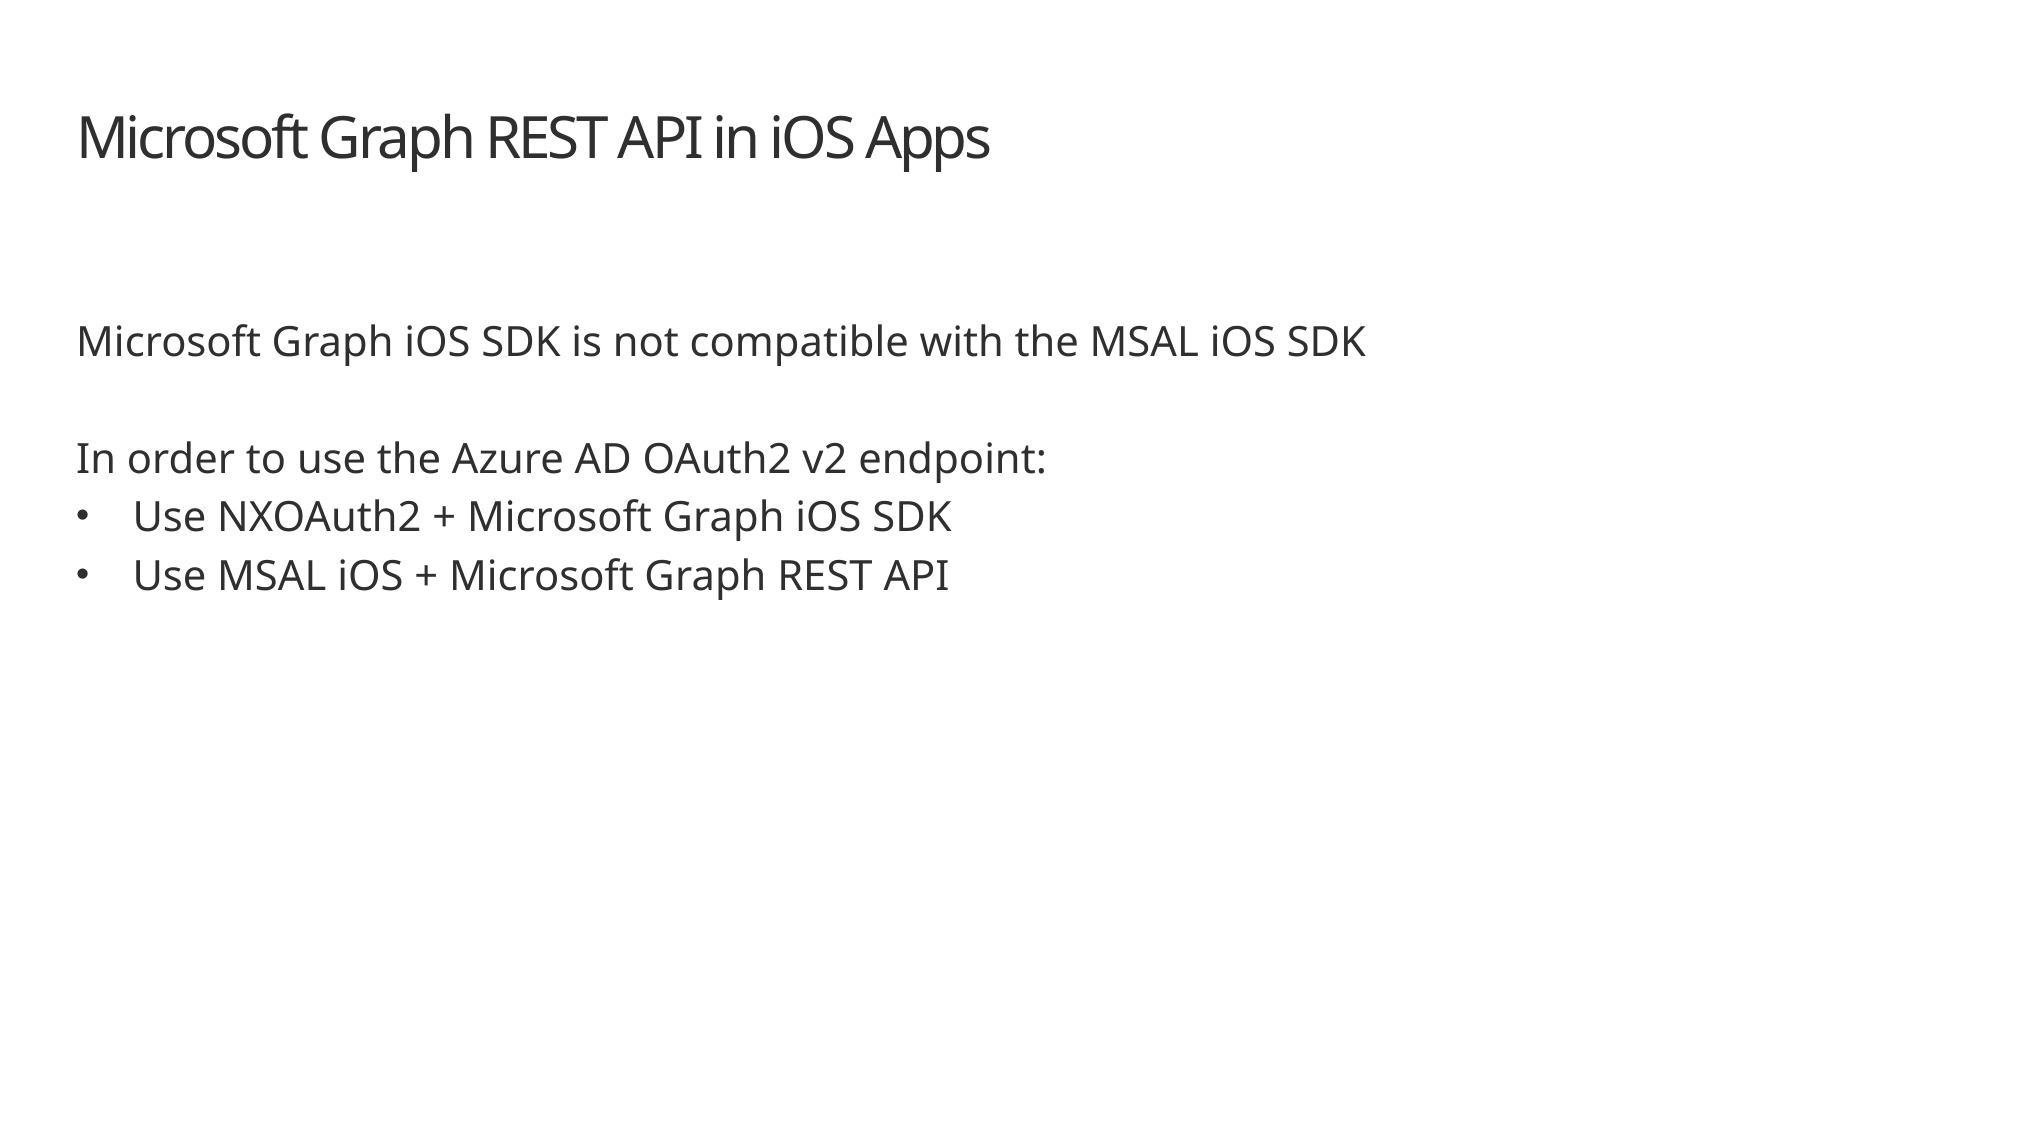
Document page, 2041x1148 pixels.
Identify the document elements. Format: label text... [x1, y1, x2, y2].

list Microsoft Graph iOS SDK is not compatible with the MSAL iOS SDK In order to use the Azure AD OAuth2 v2 endpoint: Use NXOAuth2 + Microsoft Graph iOS SDK Use MSAL iOS + Microsoft Graph REST API [76, 314, 1969, 608]
title Microsoft Graph REST API in iOS Apps [76, 103, 1969, 172]
